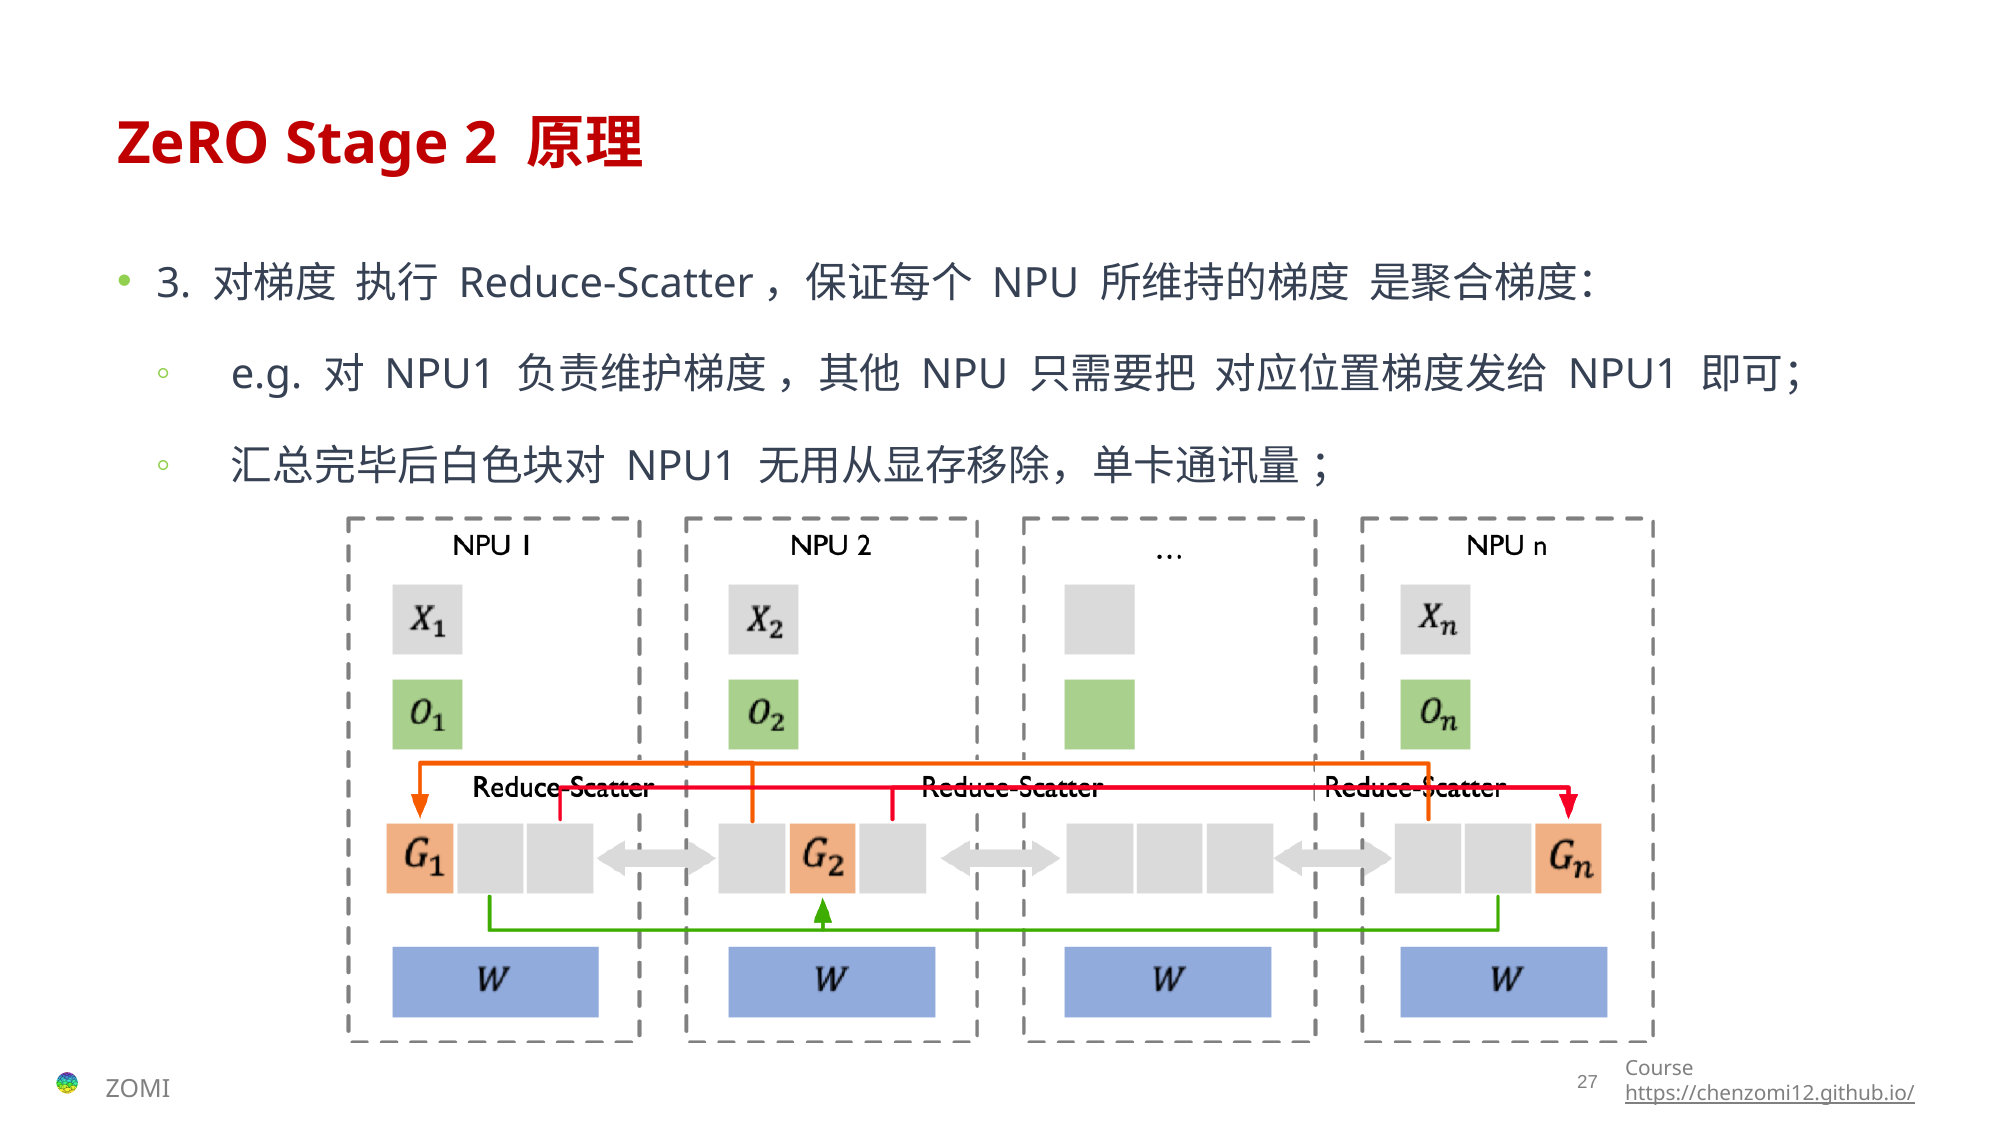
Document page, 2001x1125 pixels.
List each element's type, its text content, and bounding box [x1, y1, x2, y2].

title ZeRO Stage 2 原理 [102, 91, 1901, 189]
picture [346, 515, 1655, 1043]
picture [57, 1073, 77, 1093]
